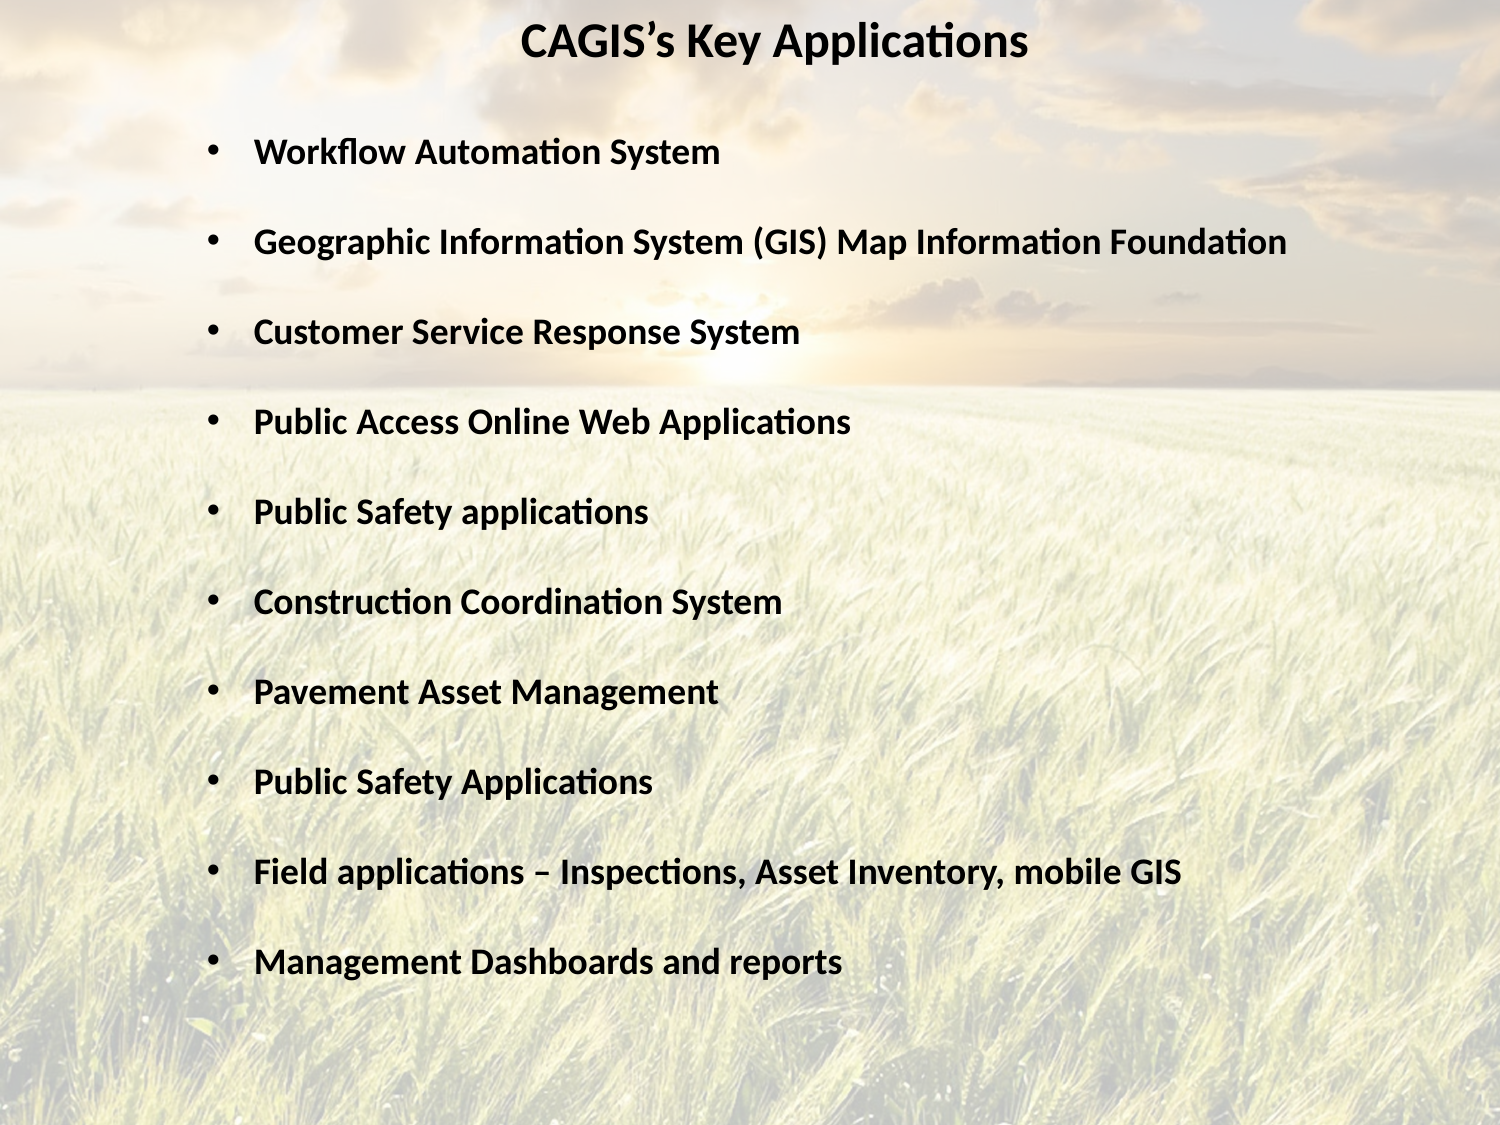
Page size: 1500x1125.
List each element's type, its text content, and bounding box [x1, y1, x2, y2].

text_box CAGIS’s Key Applications Workflow Automation System Geographic Information System (GIS) Map Information Foundation Customer Service Response System Public Access Online Web Applications Public Safety applications Construction Coordination System Pavement Asset Management Public Safety Applications Field applications – Inspections, Asset Inventory, mobile GIS Management Dashboards and reports [192, 0, 1358, 1075]
